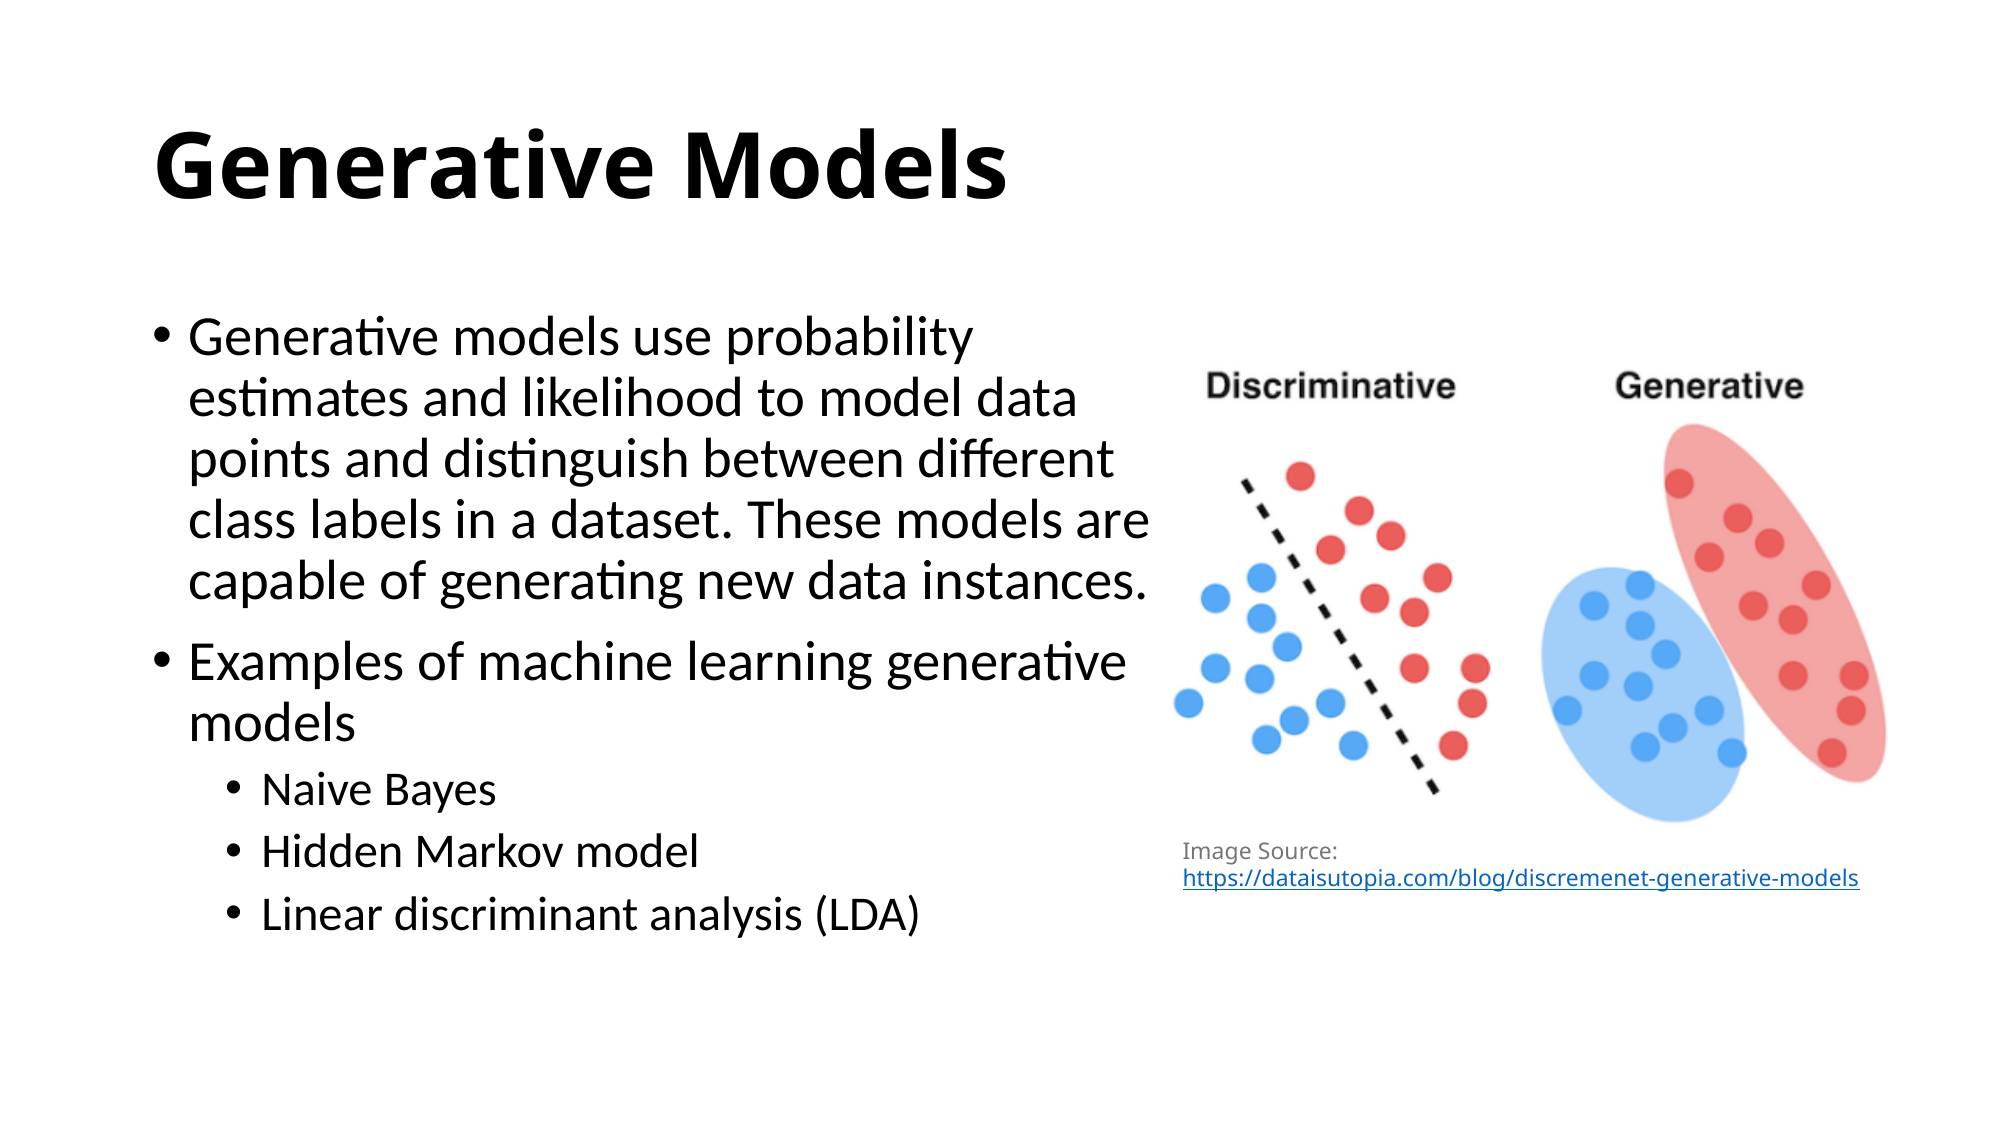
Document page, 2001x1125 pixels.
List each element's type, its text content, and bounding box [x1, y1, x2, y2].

list Generative models use probability estimates and likelihood to model data points and distinguish between different class labels in a dataset. These models are capable of generating new data instances. Examples of machine learning generative models Naive Bayes Hidden Markov model Linear discriminant analysis (LDA) [137, 299, 1168, 1014]
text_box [1167, 364, 1949, 872]
title Generative Models [137, 59, 1863, 278]
